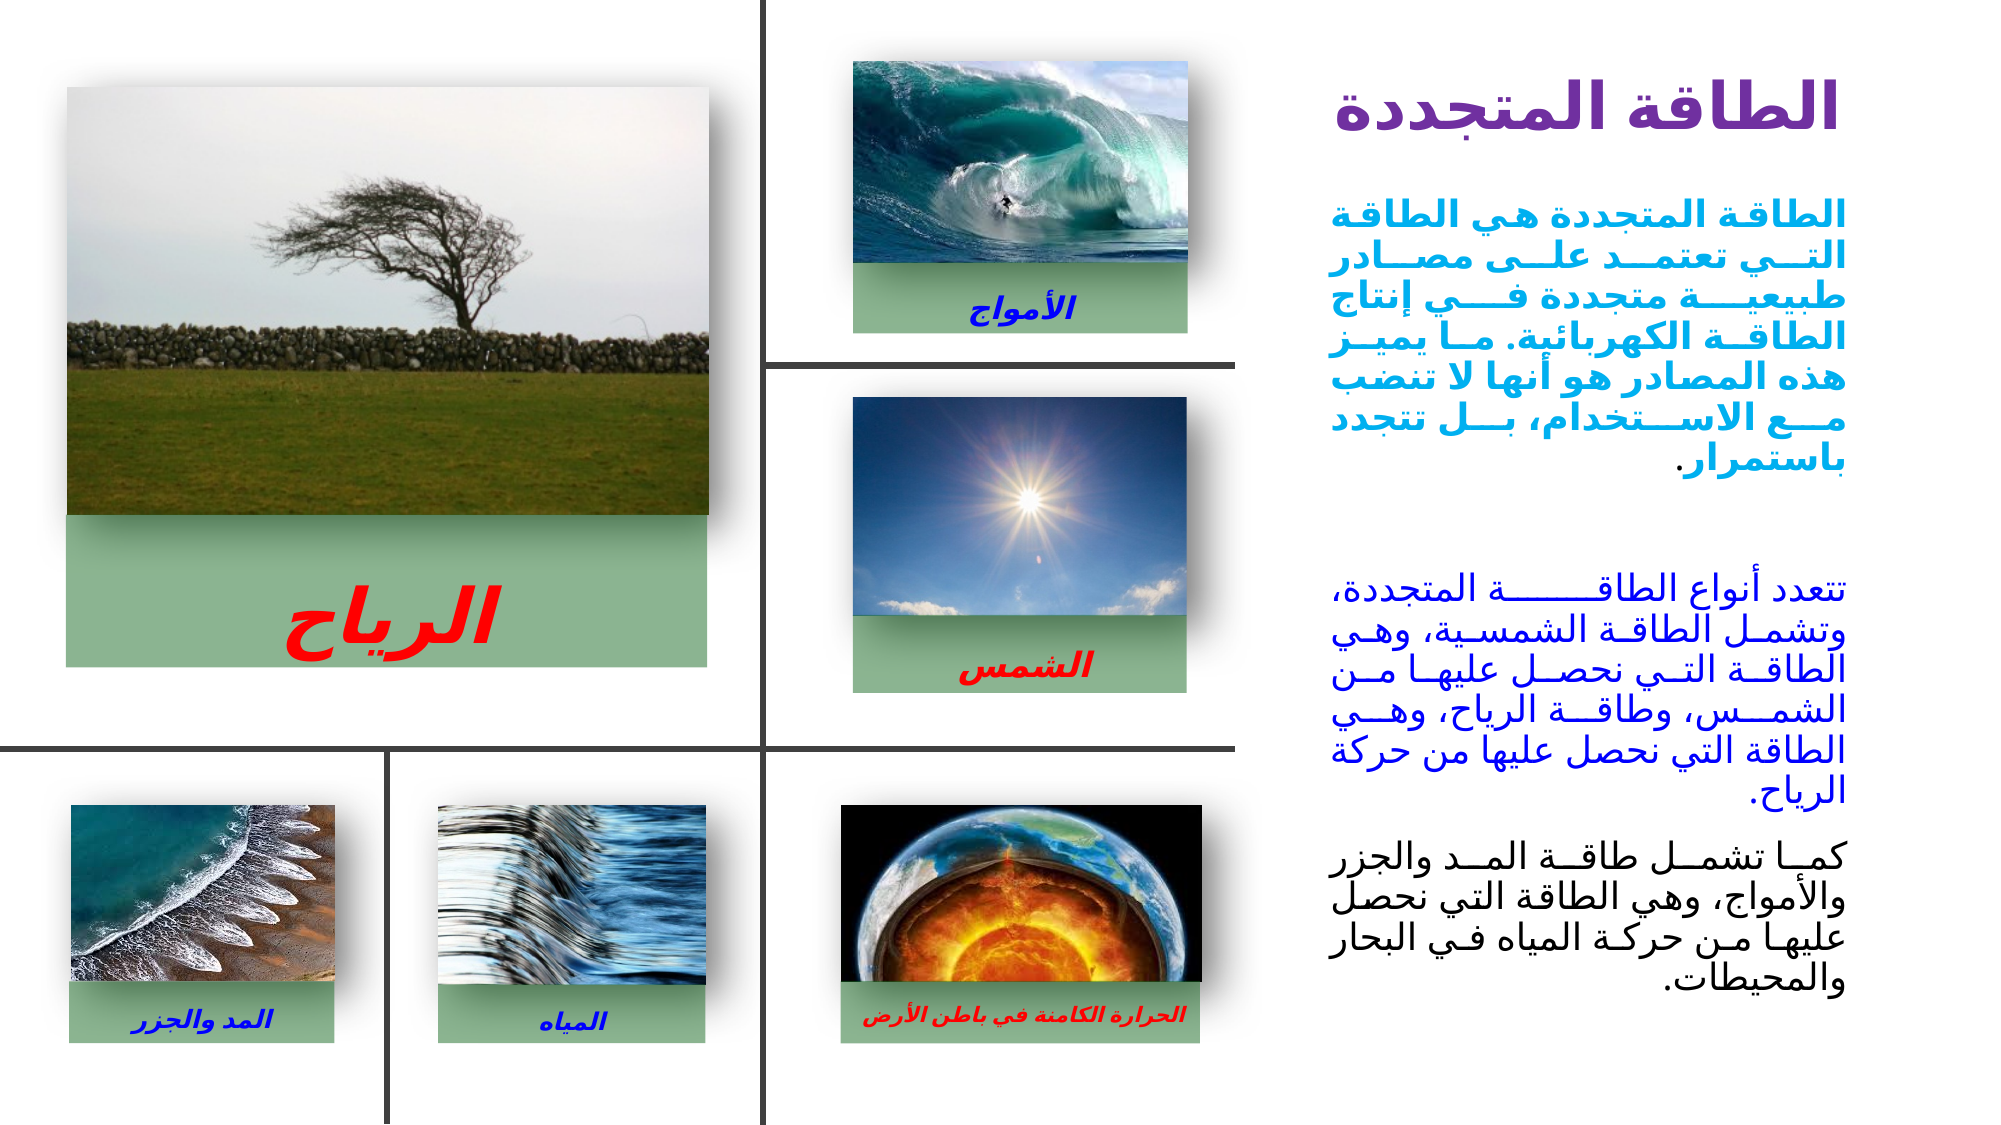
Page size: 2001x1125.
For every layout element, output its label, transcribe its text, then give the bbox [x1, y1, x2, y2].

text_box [852, 397, 1188, 694]
list الطاقة المتجددة هي الطاقة التي تعتمد على مصادر طبيعية متجددة في إنتاج الطاقة الكهربائية. ما يميز هذه المصادر هو أنها لا تنضب مع الاستخدام، بل تتجدد باستمرار. تتعدد أنواع الطاقة المتجددة، وتشمل الطاقة الشمسية، وهي الطاقة التي نحصل عليها من الشمس، وطاقة الرياح، وهي الطاقة التي نحصل عليها من حركة الرياح. كما تشمل طاقة المد والجزر والأمواج، وهي الطاقة التي نحصل عليها من حركة المياه في البحار والمحيطات. [1315, 188, 1863, 1015]
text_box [839, 805, 1202, 1044]
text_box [852, 61, 1189, 334]
text_box الطاقة المتجددة [1315, 34, 1863, 184]
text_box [437, 805, 706, 1044]
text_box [65, 86, 710, 668]
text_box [68, 805, 335, 1044]
